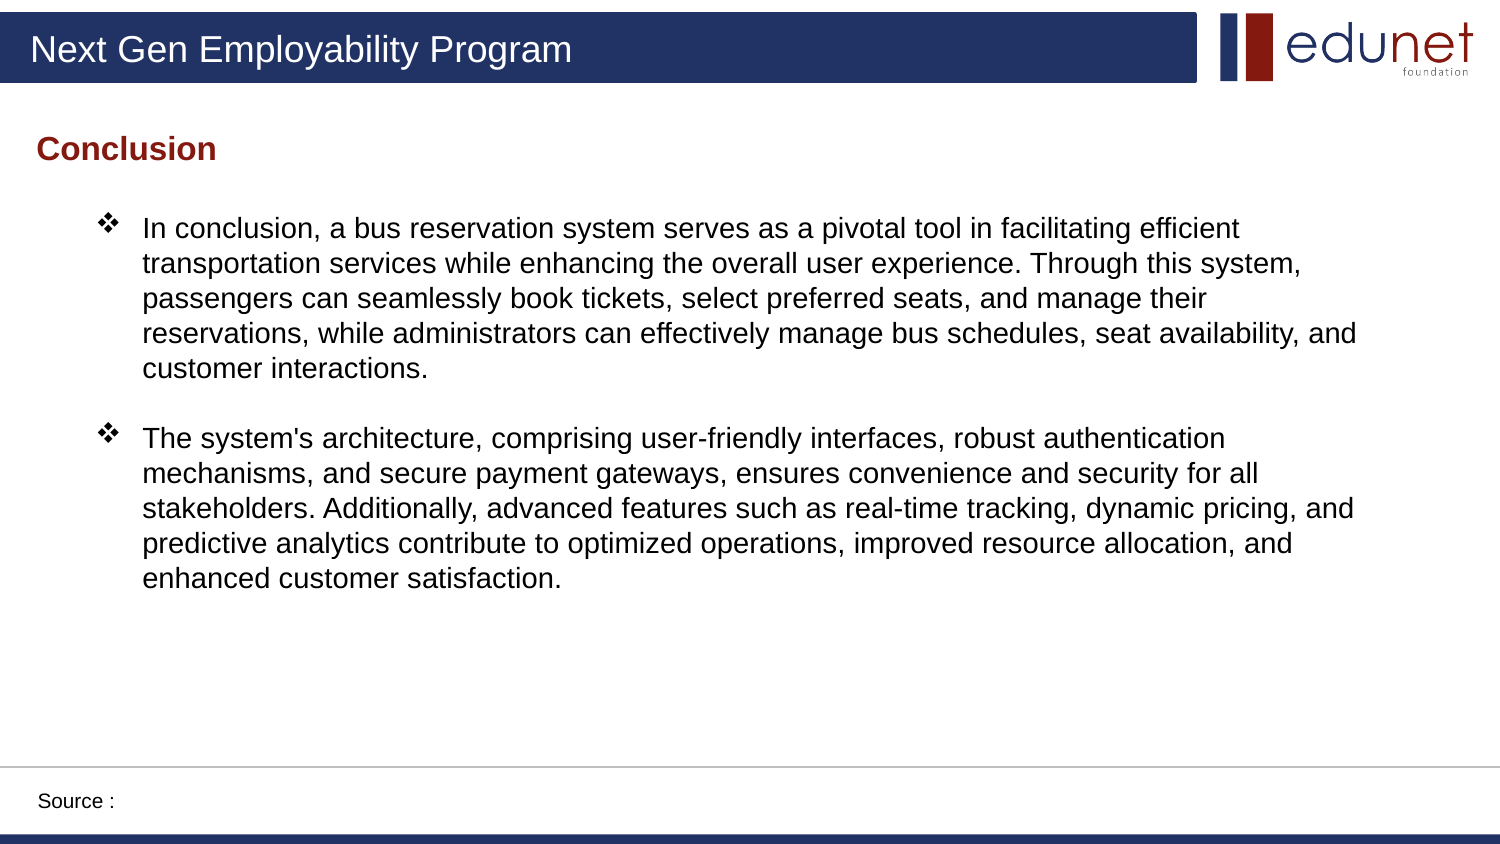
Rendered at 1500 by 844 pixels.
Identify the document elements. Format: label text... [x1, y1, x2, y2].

text_box Source : [22, 776, 139, 826]
picture [1279, 14, 1482, 83]
title Conclusion [21, 111, 504, 165]
text_box In conclusion, a bus reservation system serves as a pivotal tool in facilitating efficient transportation services while enhancing the overall user experience. Through this system, passengers can seamlessly book tickets, select preferred seats, and manage their reservations, while administrators can effectively manage bus schedules, seat availability, and customer interactions. The system's architecture, comprising user-friendly interfaces, robust authentication mechanisms, and secure payment gateways, ensures convenience and security for all stakeholders. Additionally, advanced features such as real-time tracking, dynamic pricing, and predictive analytics contribute to optimized operations, improved resource allocation, and enhanced customer satisfaction. [80, 202, 1391, 637]
